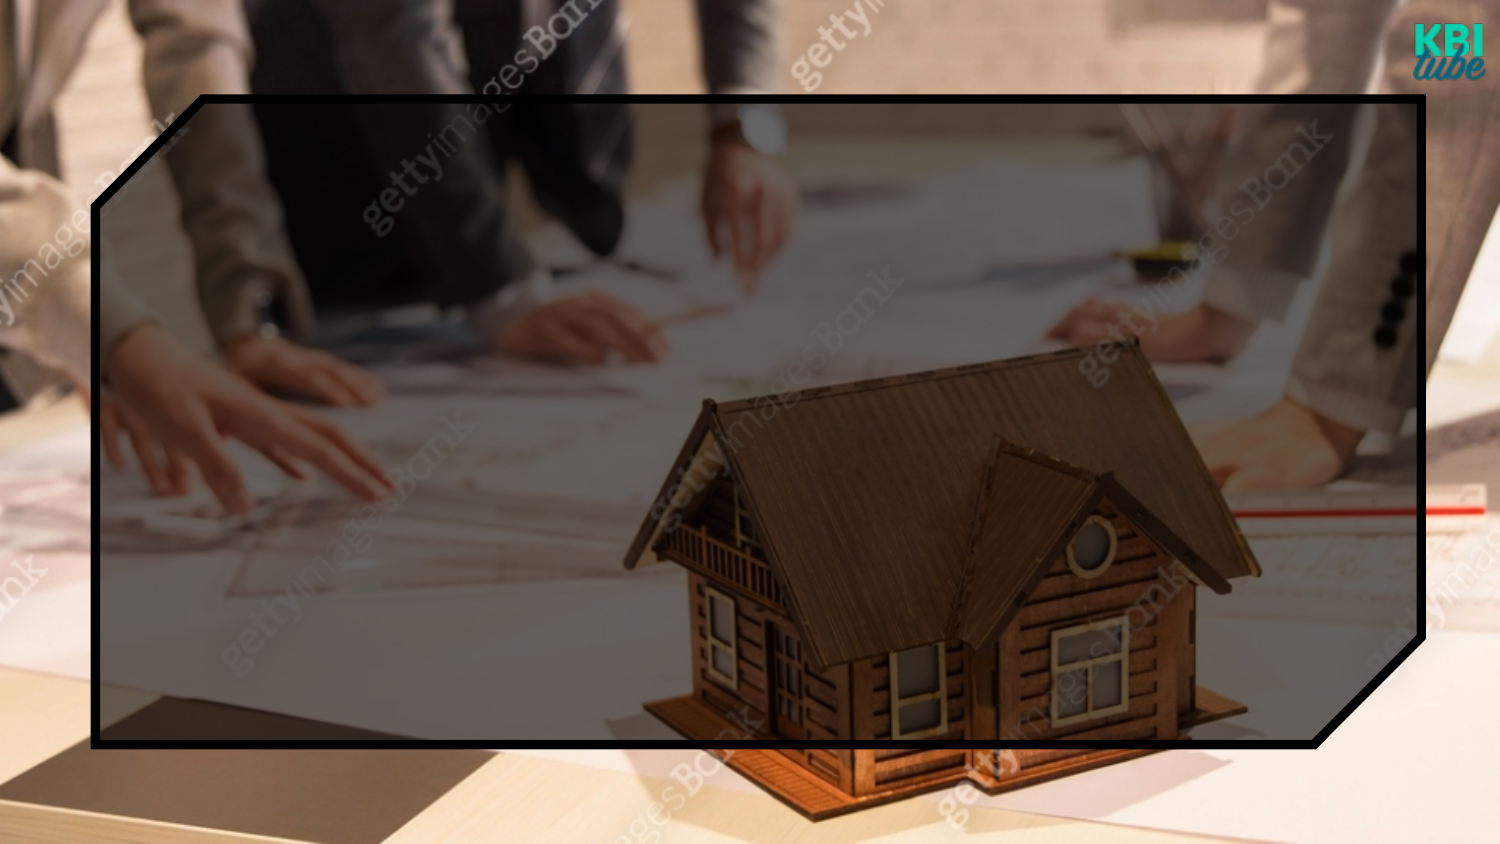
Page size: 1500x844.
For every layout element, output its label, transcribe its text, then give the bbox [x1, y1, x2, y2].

picture [0, 0, 1500, 844]
text_box 지역주택조합, 그래서 투자해야 해 말아야 해 [123, 256, 991, 609]
